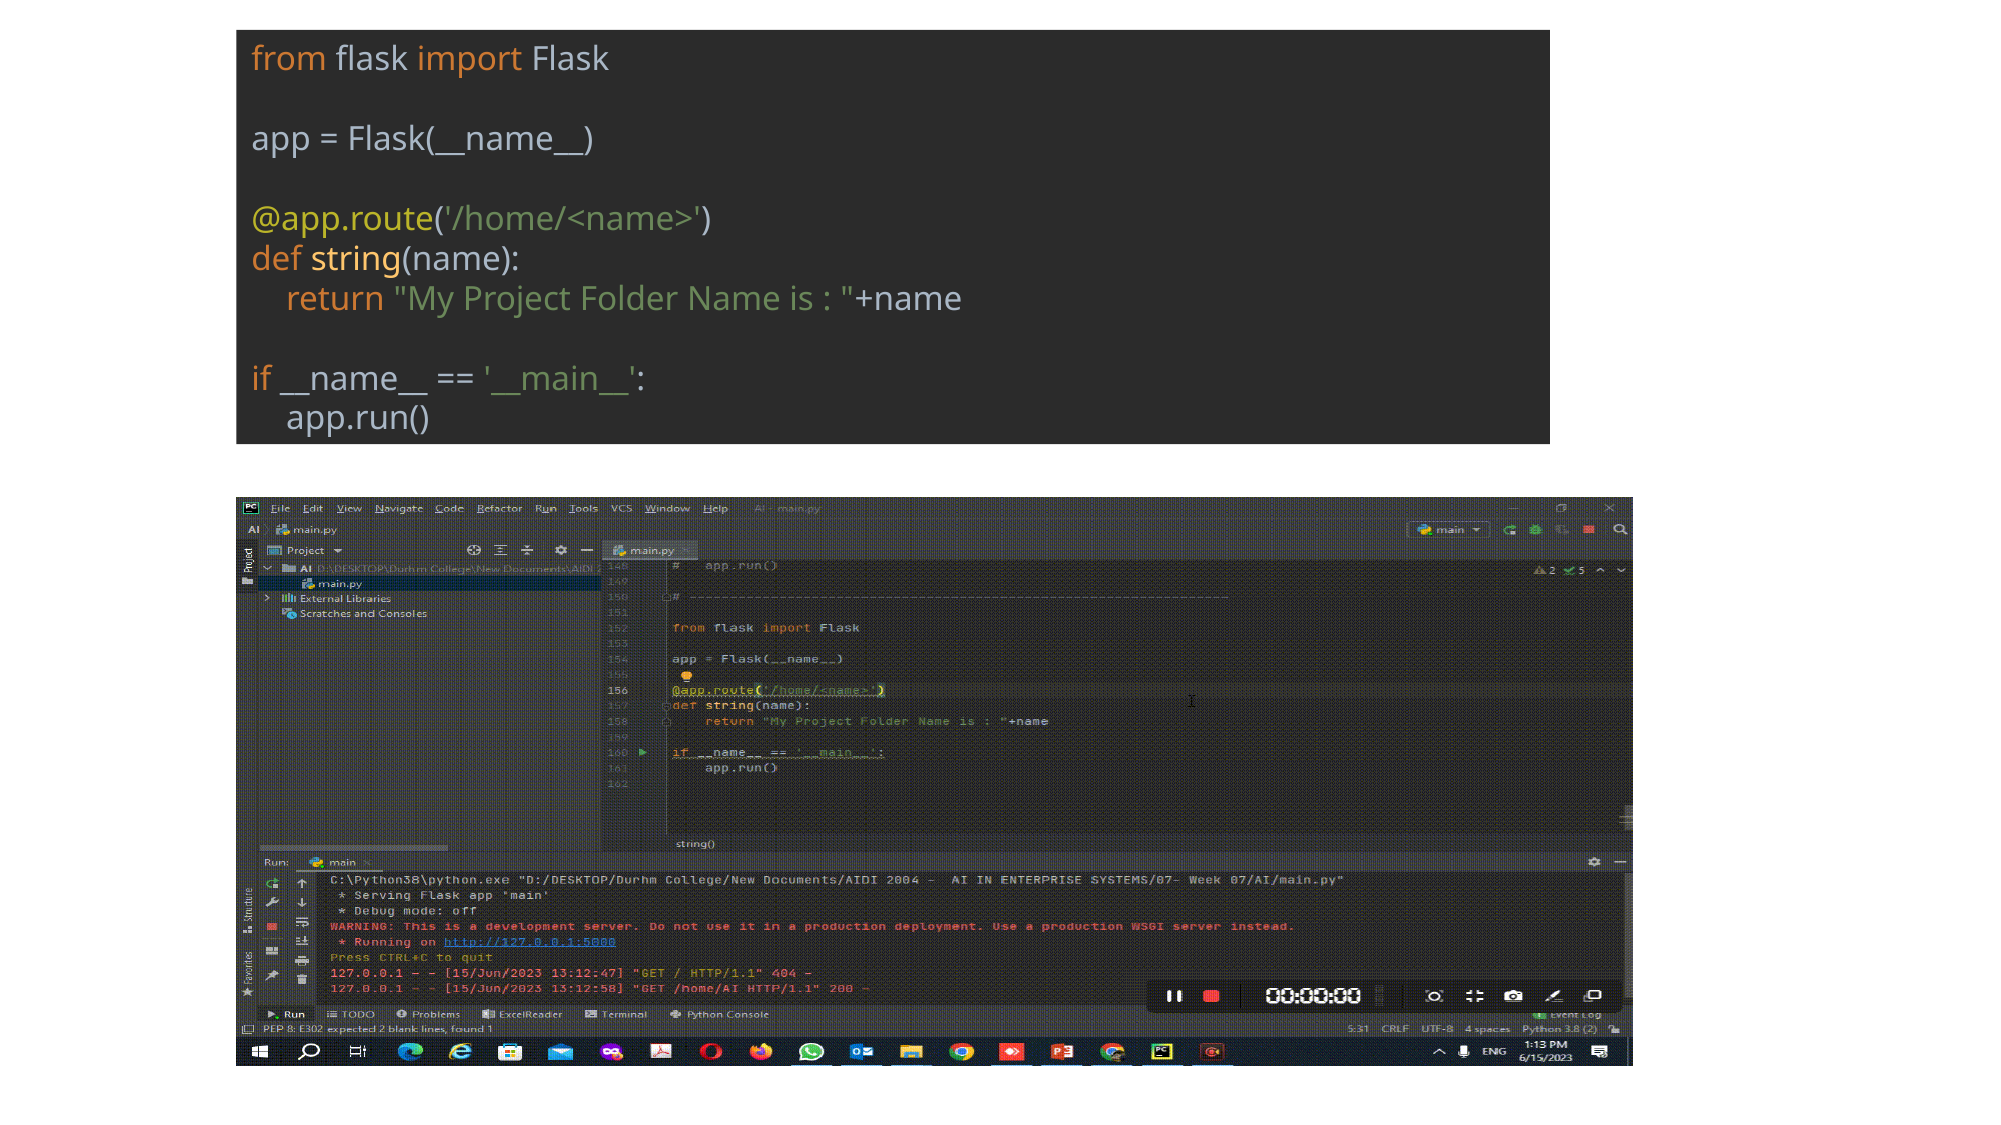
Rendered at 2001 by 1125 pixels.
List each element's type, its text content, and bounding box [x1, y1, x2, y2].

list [236, 497, 1633, 1066]
text_box from flask import Flask app = Flask(__name__) @app.route('/home/<name>') def string(name): return "My Project Folder Name is : "+name if __name__ == '__main__': app.run() [236, 29, 1550, 445]
